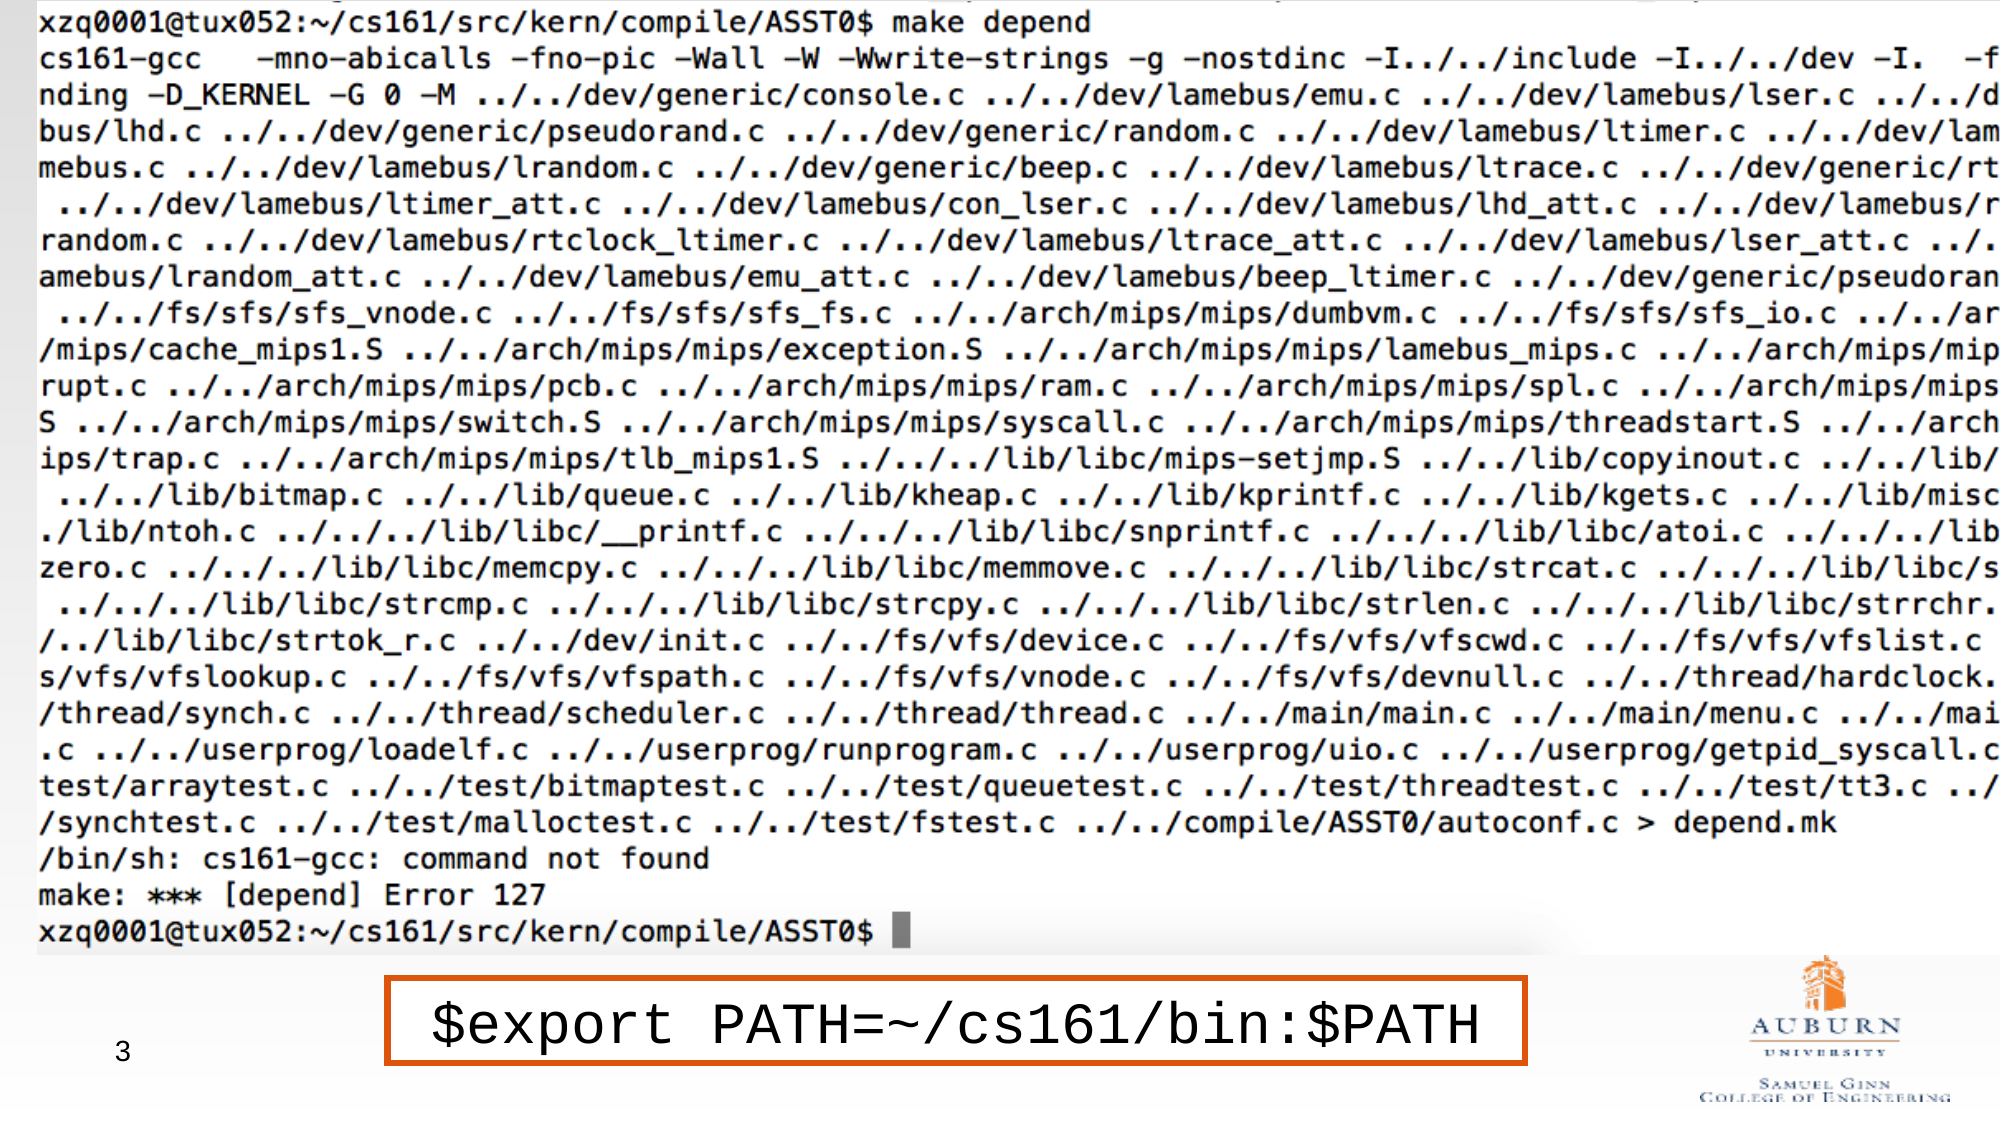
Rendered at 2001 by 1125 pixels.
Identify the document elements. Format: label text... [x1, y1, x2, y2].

text_box $export PATH=~/cs161/bin:$PATH [387, 977, 1525, 1063]
picture [37, 1, 2000, 1102]
slide_number 3 [99, 1024, 567, 1103]
